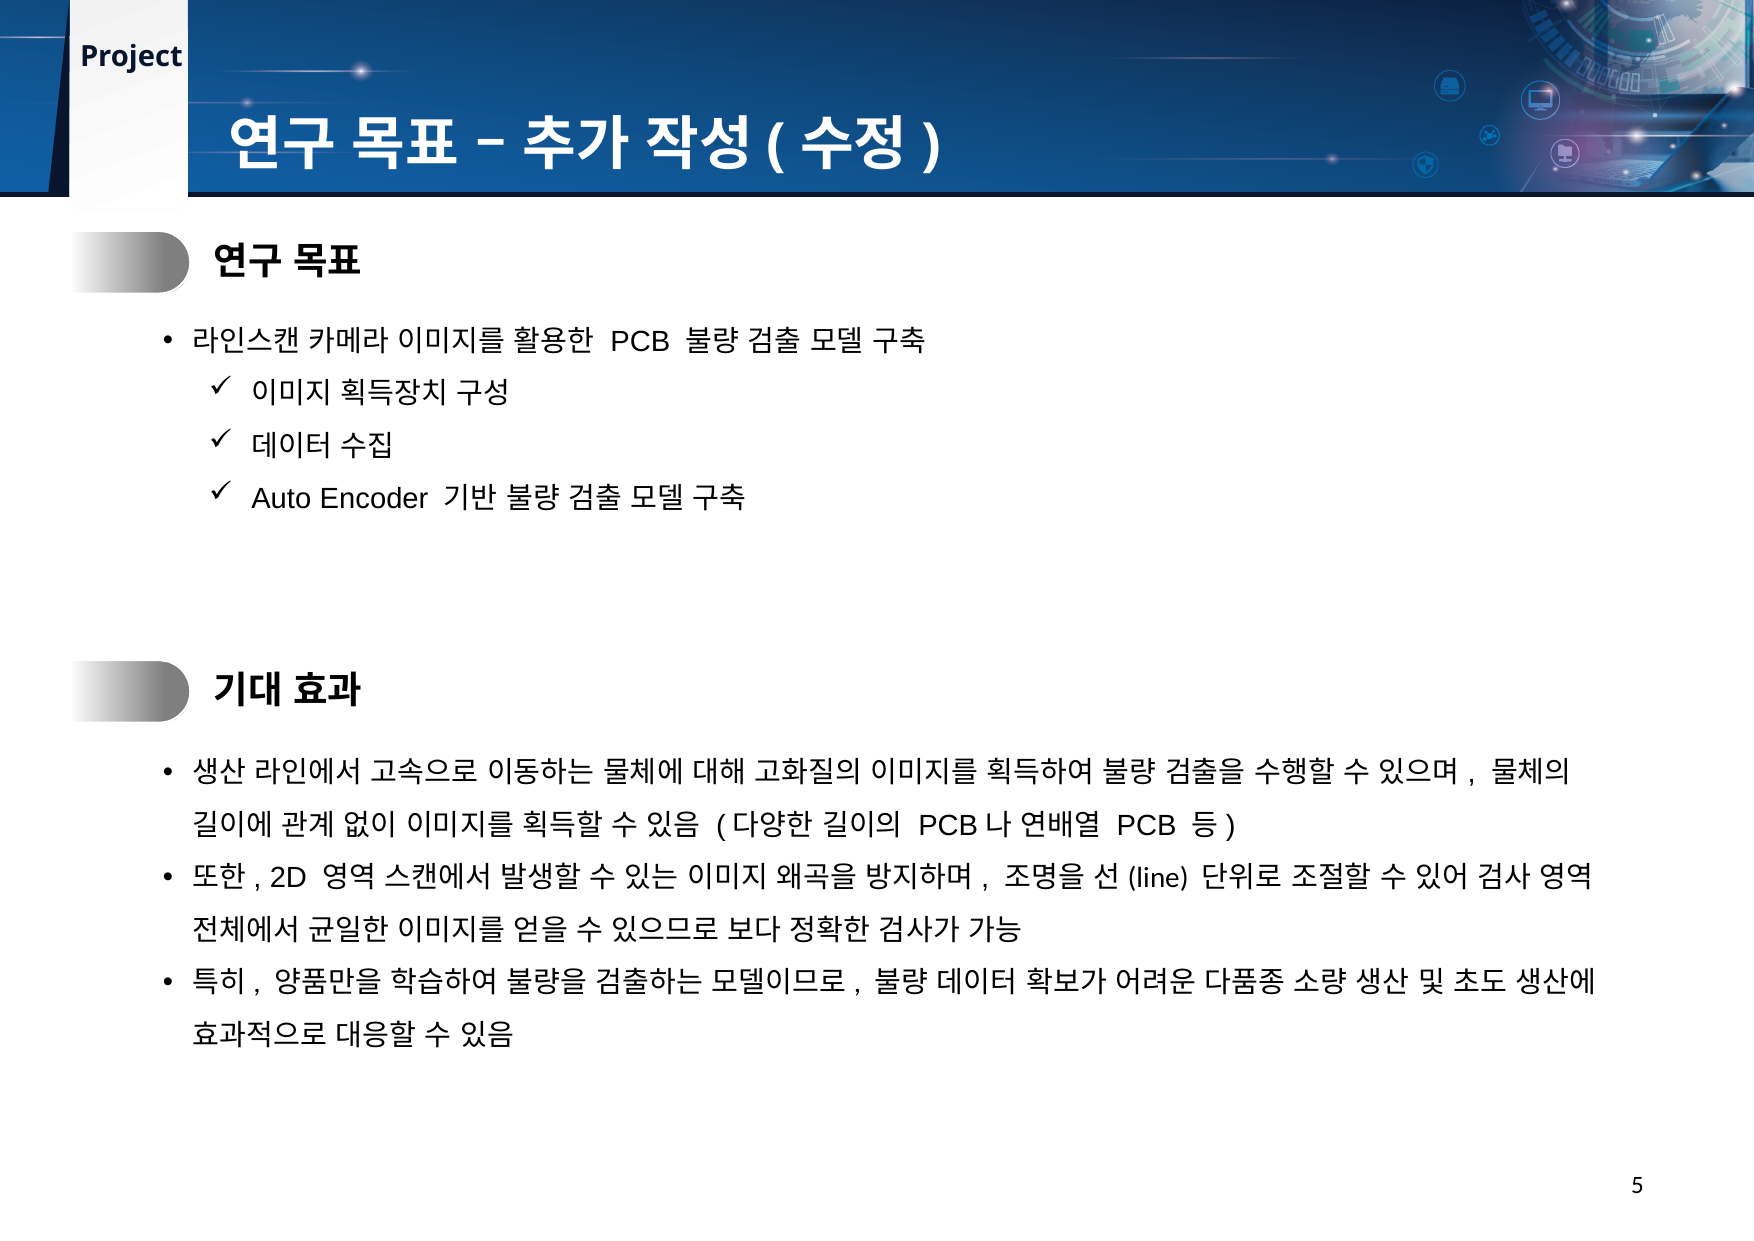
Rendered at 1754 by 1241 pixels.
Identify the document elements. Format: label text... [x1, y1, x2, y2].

text_box 생산 라인에서 고속으로 이동하는 물체에 대해 고화질의 이미지를 획득하여 불량 검출을 수행할 수 있으며, 물체의 길이에 관계 없이 이미지를 획득할 수 있음 (다양한 길이의 PCB나 연배열 PCB 등) 또한, 2D 영역 스캔에서 발생할 수 있는 이미지 왜곡을 방지하며, 조명을 선(line) 단위로 조절할 수 있어 검사 영역 전체에서 균일한 이미지를 얻을 수 있으므로 보다 정확한 검사가 가능 특히, 양품만을 학습하여 불량을 검출하는 모델이므로, 불량 데이터 확보가 어려운 다품종 소량 생산 및 초도 생산에 효과적으로 대응할 수 있음 [148, 728, 1669, 1059]
picture [188, 0, 1754, 192]
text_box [70, 230, 710, 294]
text_box 라인스캔 카메라 이미지를 활용한 PCB 불량 검출 모델 구축 이미지 획득장치 구성 데이터 수집 Auto Encoder 기반 불량 검출 모델 구축 [148, 297, 1706, 522]
text_box 연구 목표 – 추가 작성(수정) [213, 98, 1522, 184]
picture [0, 0, 69, 192]
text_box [70, 660, 710, 723]
text_box 5 [1616, 1160, 1752, 1206]
